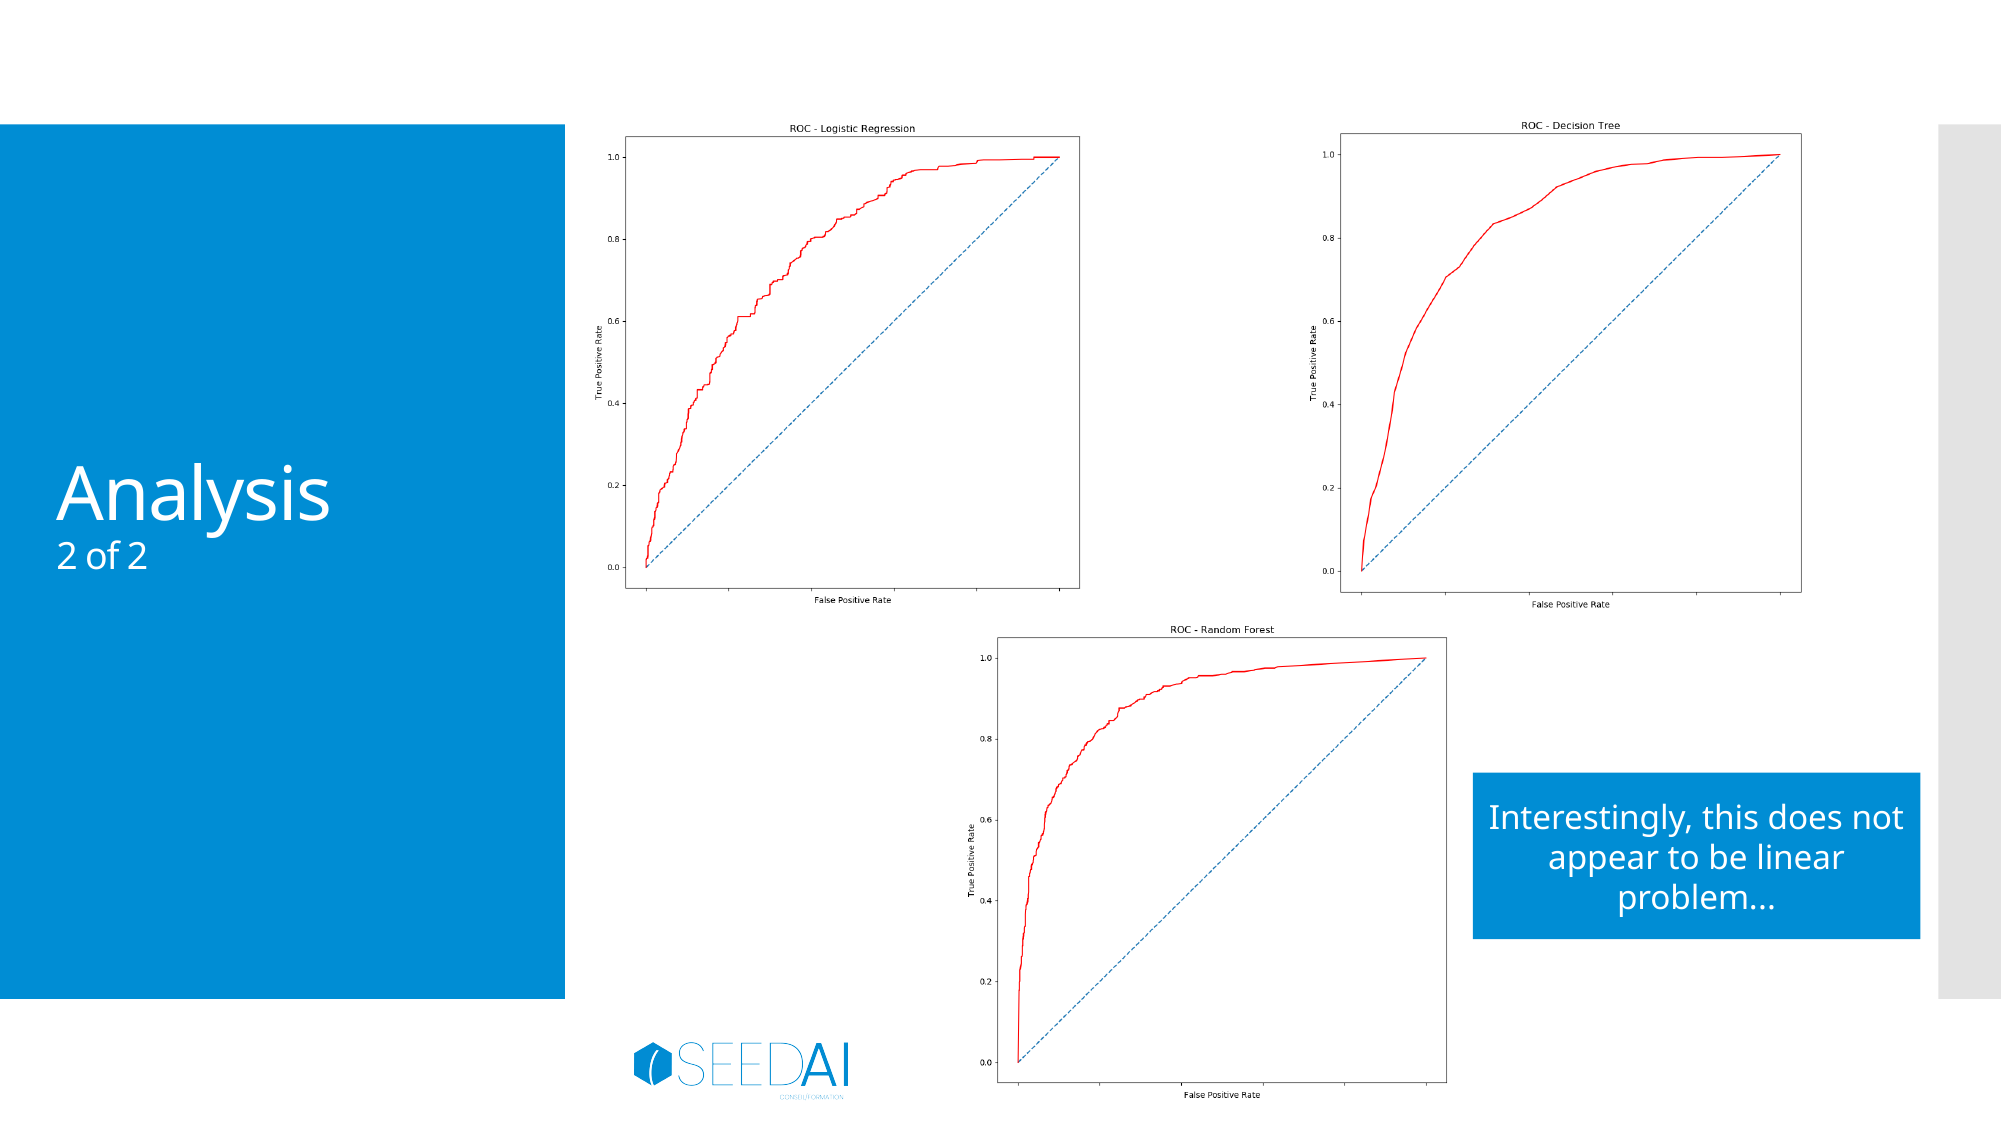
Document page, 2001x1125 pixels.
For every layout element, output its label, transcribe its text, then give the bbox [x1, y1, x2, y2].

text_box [585, 106, 1089, 617]
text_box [959, 615, 1455, 1108]
picture [812, 1052, 826, 1071]
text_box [1305, 106, 1814, 617]
title Analysis 2 of 2 [41, 184, 525, 940]
picture [634, 1042, 848, 1103]
text_box Interestingly, this does not appear to be linear problem... [1472, 772, 1921, 940]
picture [634, 1042, 651, 1052]
